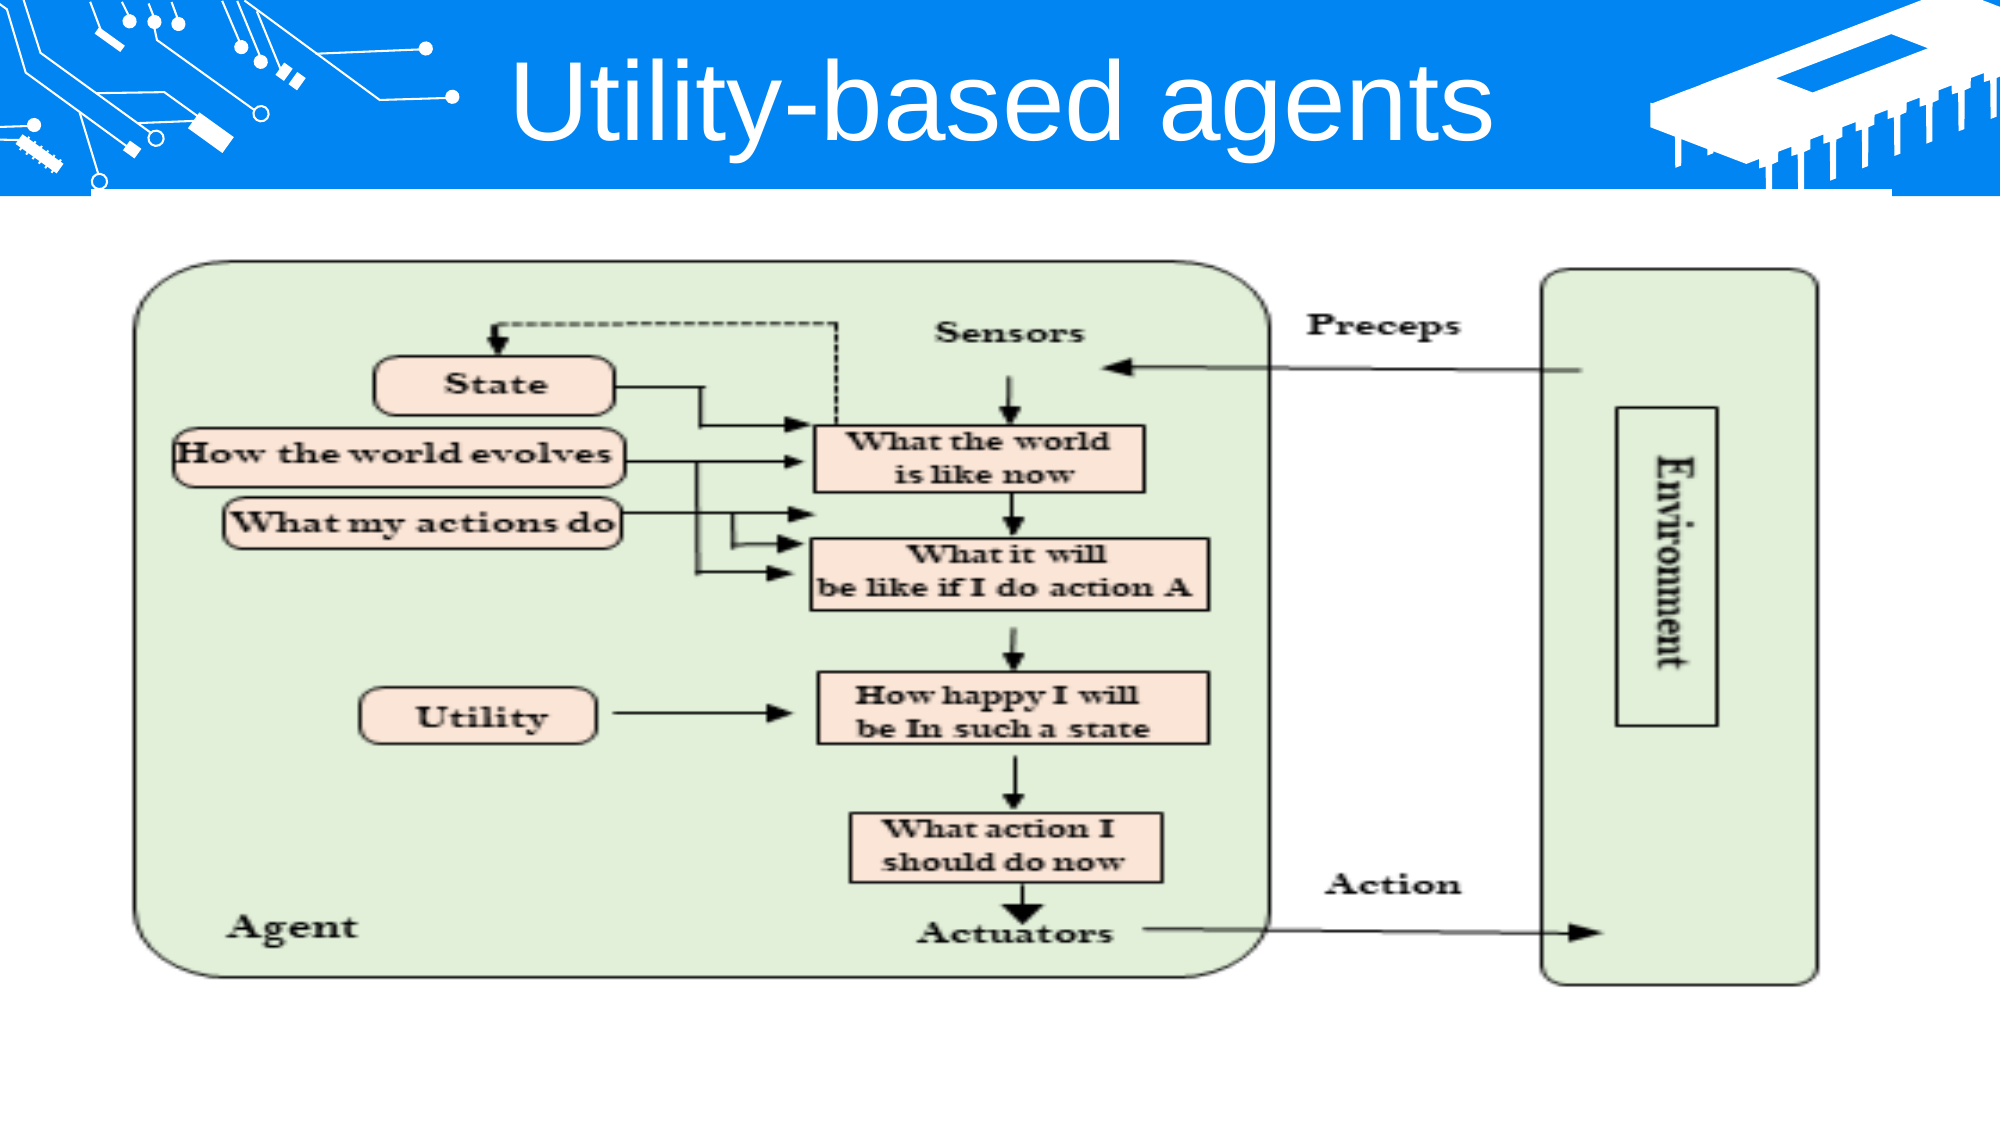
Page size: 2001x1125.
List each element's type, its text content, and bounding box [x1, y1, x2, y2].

picture [91, 189, 1892, 1082]
list Utility-based agents [53, 44, 1952, 164]
